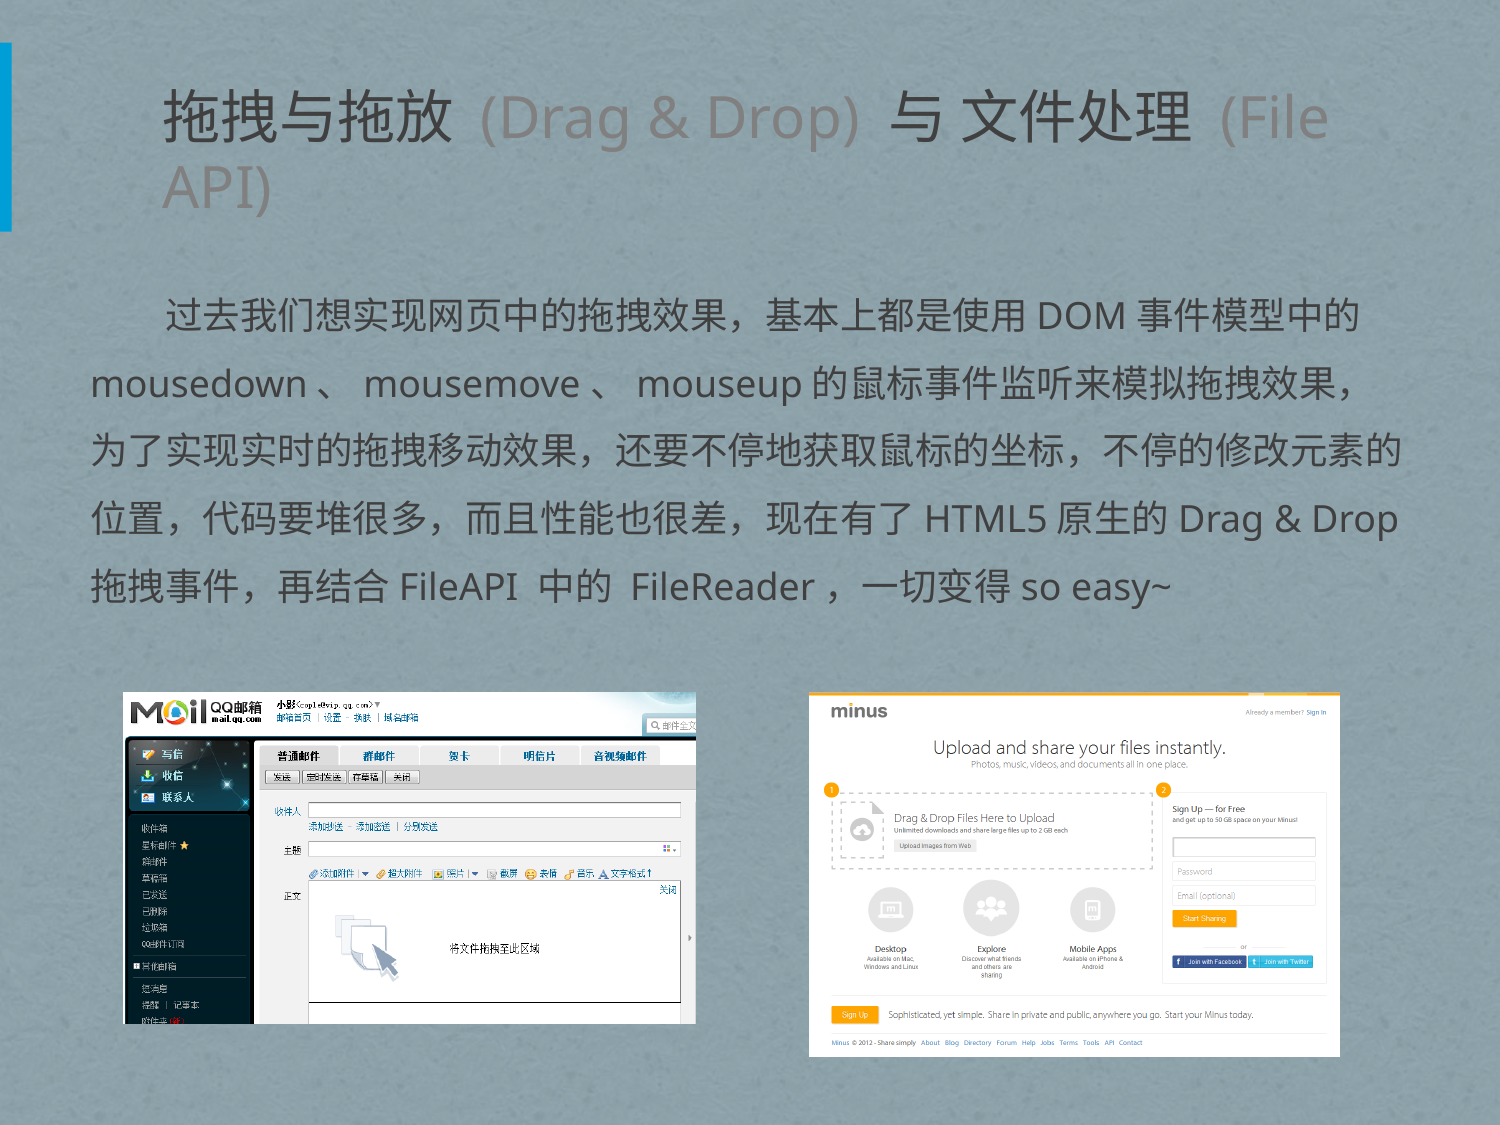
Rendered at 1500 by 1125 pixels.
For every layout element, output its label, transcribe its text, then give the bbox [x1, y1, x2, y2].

picture [808, 691, 1341, 1057]
list 过去我们想实现网页中的拖拽效果，基本上都是使用DOM事件模型中的mousedown、mousemove、mouseup的鼠标事件监听来模拟拖拽效果，为了实现实时的拖拽移动效果，还要不停地获取鼠标的坐标，不停的修改元素的位置，代码要堆很多，而且性能也很差，现在有了HTML5原生的Drag & Drop 拖拽事件，再结合FileAPI 中的 FileReader，一切变得so easy~ [75, 262, 1425, 634]
title 拖拽与拖放 (Drag & Drop) 与 文件处理 (File API) [147, 40, 1353, 260]
picture [127, 738, 697, 1025]
picture [123, 691, 697, 1025]
